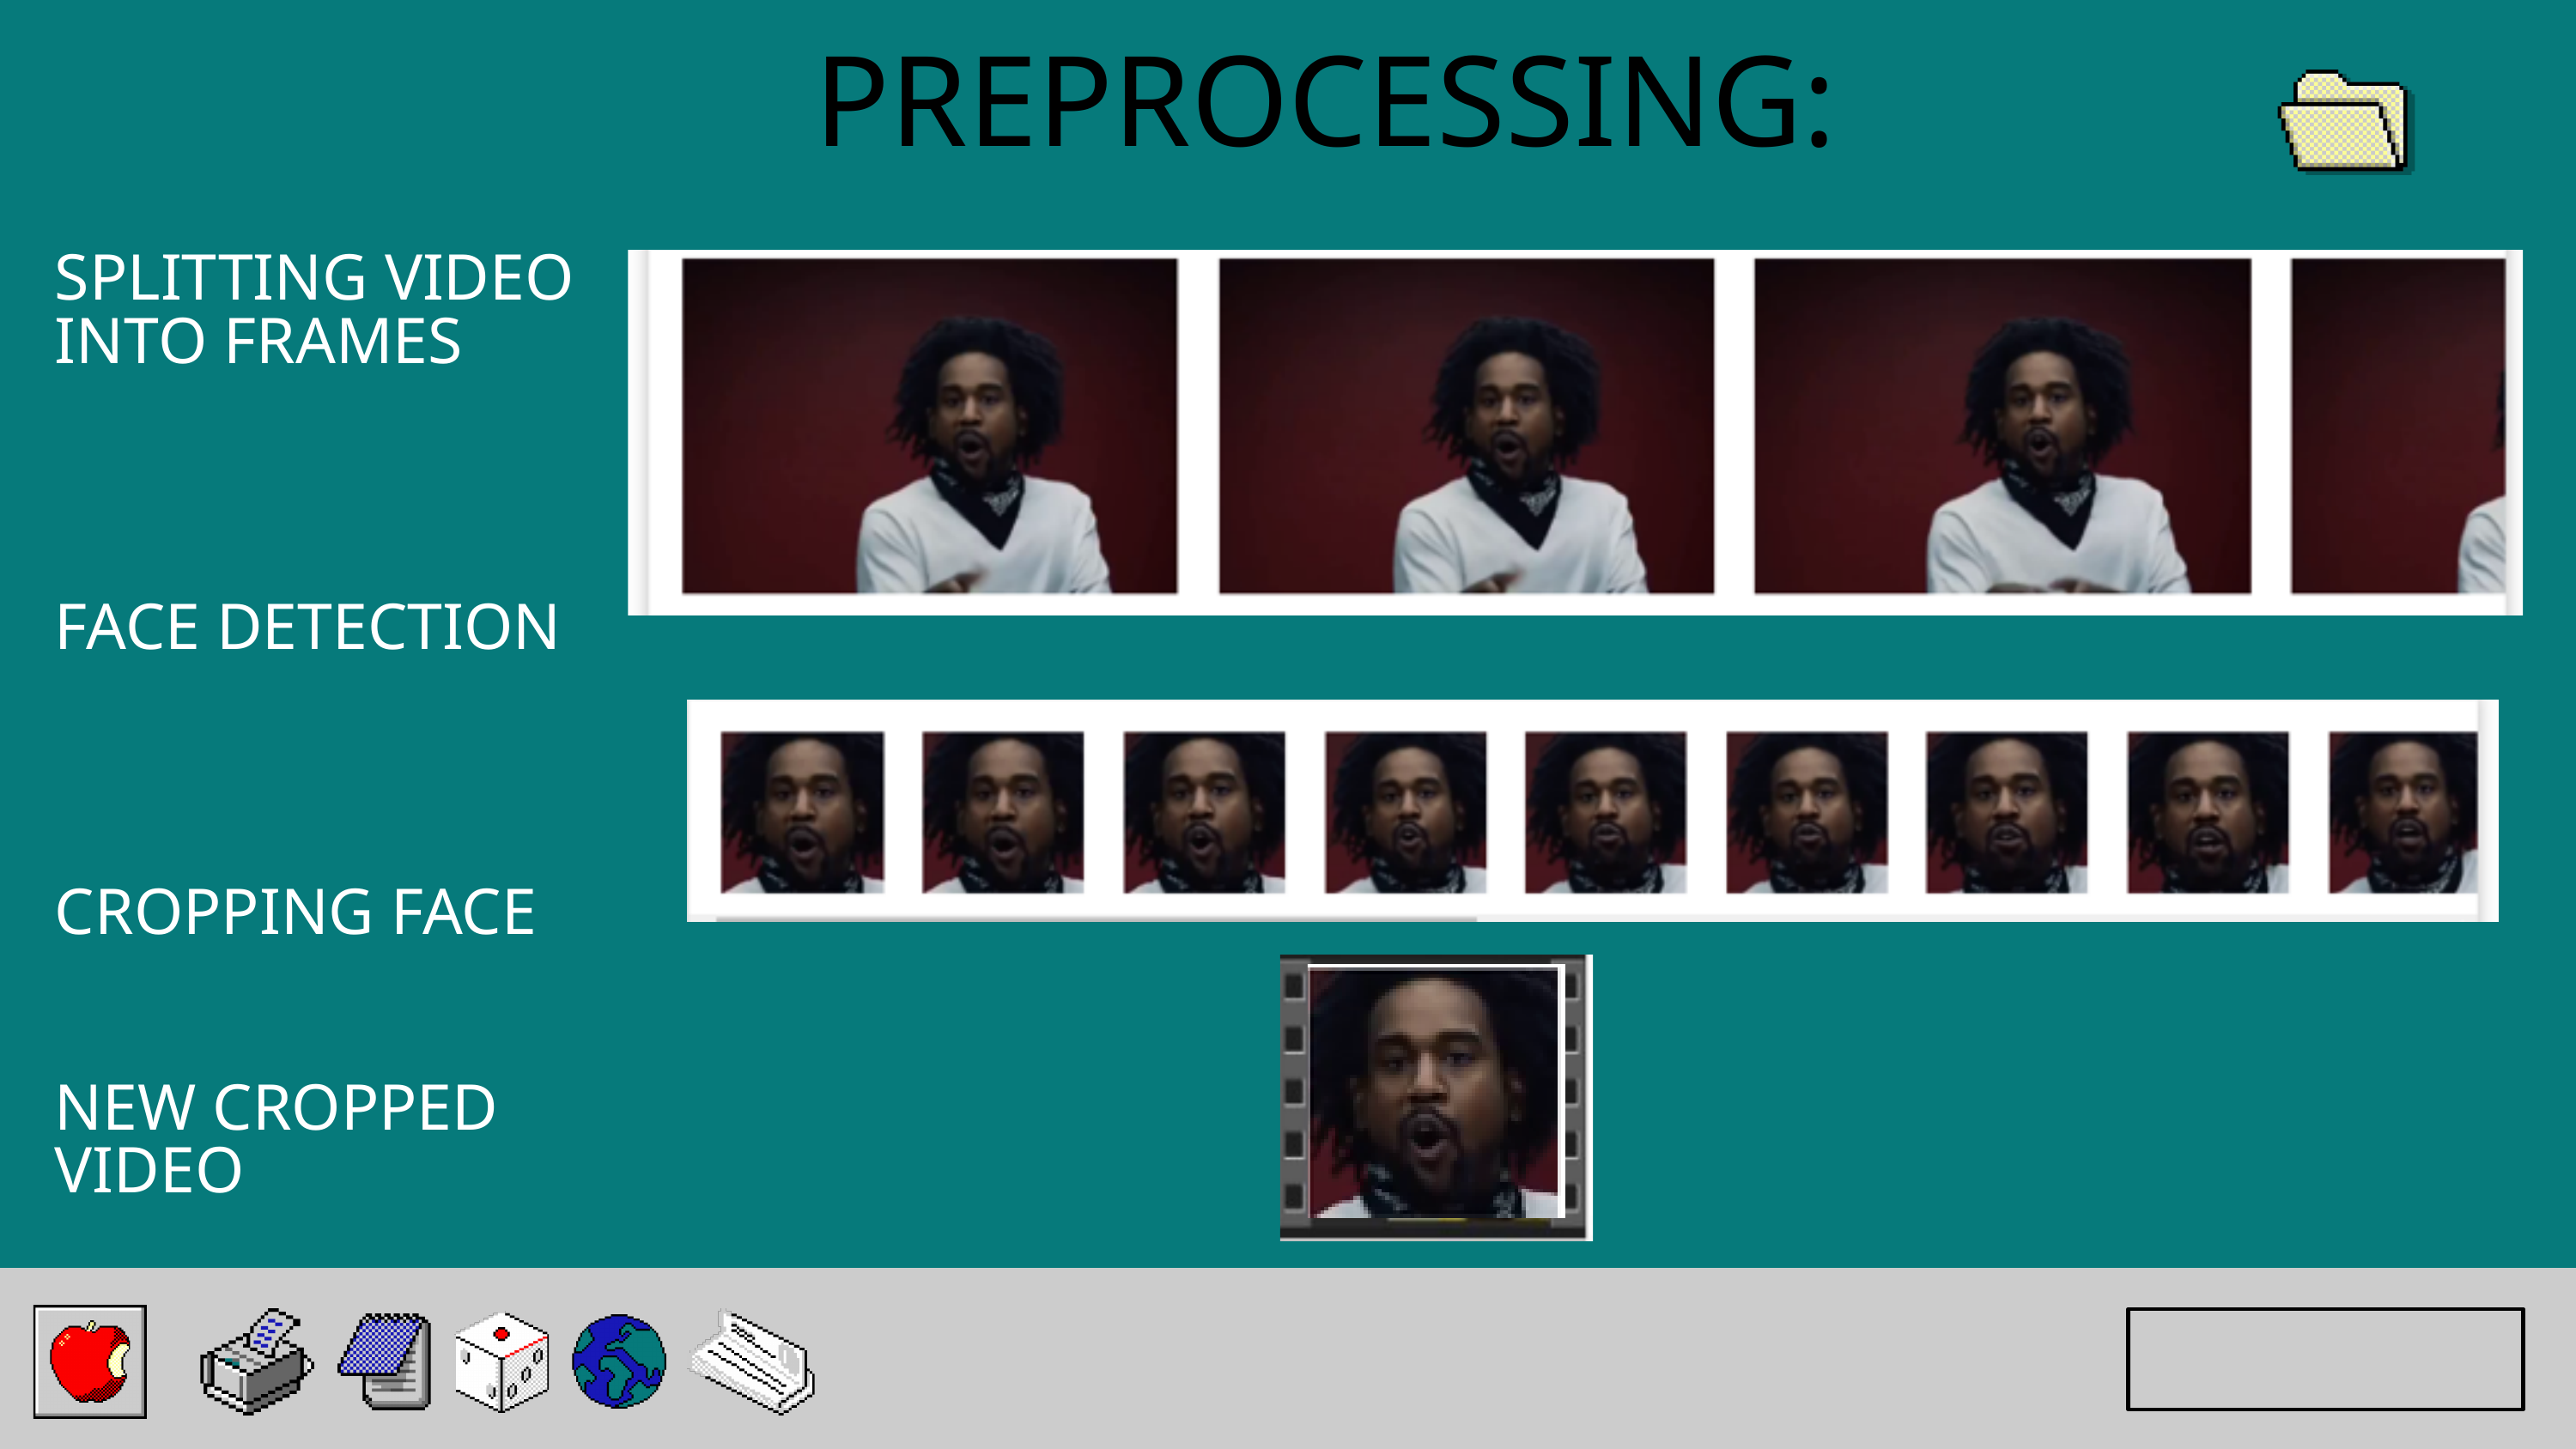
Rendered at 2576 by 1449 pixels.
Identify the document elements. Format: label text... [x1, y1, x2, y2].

text_box [1307, 964, 1565, 1219]
text_box PREPROCESSING: [814, 45, 2415, 172]
text_box [686, 700, 2500, 922]
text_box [33, 1304, 148, 1419]
text_box CROPPING FACE [55, 883, 629, 948]
text_box [1279, 955, 1594, 1241]
text_box NEW CROPPED VIDEO [55, 1079, 629, 1206]
text_box FACE DETECTION [55, 598, 629, 662]
text_box [628, 250, 2524, 615]
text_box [0, 1274, 2576, 1449]
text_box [2128, 1308, 2524, 1410]
text_box SPLITTING VIDEO INTO FRAMES [55, 250, 629, 377]
text_box [2277, 172, 2415, 175]
